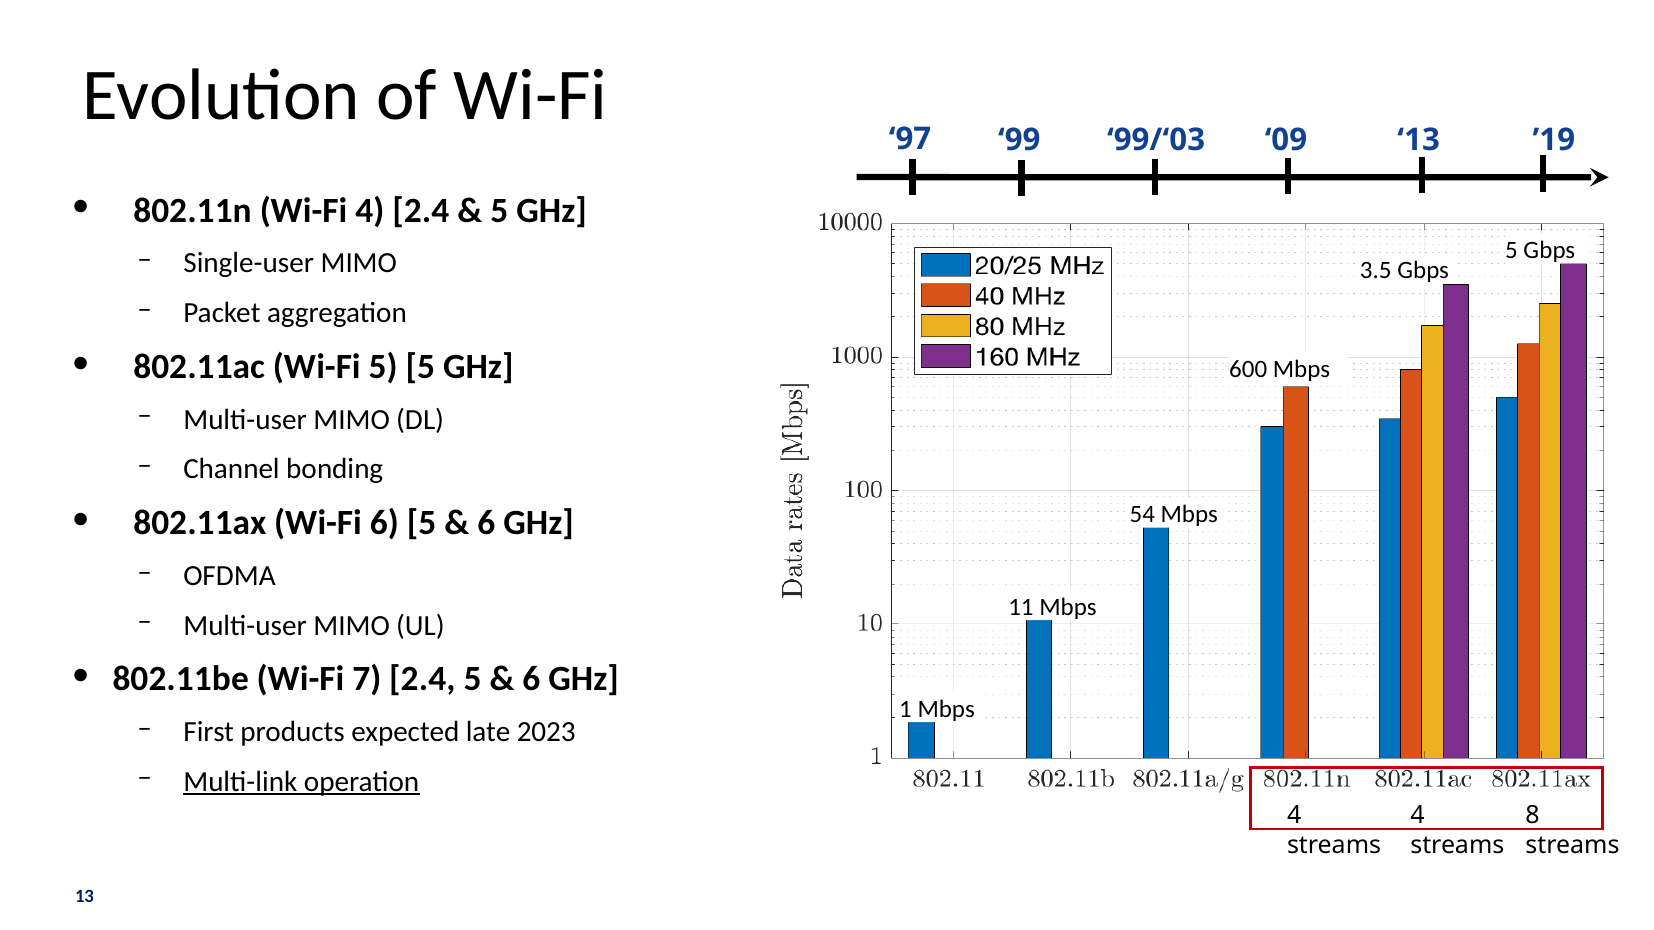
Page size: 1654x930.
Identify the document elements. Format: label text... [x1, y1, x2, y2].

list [771, 174, 1621, 829]
text_box ‘99/‘03 [1090, 111, 1240, 166]
text_box ‘99 [981, 111, 1090, 166]
text_box ’19 [1490, 111, 1618, 166]
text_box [913, 178, 1021, 188]
text_box 4 streams [1397, 837, 1512, 872]
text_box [1423, 178, 1542, 187]
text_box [862, 178, 912, 188]
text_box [1544, 178, 1604, 187]
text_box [1156, 178, 1288, 187]
text_box ‘09 [1248, 111, 1380, 166]
text_box ‘13 [1380, 111, 1470, 166]
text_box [1289, 178, 1421, 188]
text_box Evolution of Wi-Fi [66, 48, 744, 137]
text_box 4 streams [1274, 837, 1397, 872]
slide_number ‹#› [45, 881, 111, 908]
text_box ‘97 [872, 110, 986, 165]
text_box 802.11n (Wi-Fi 4) [2.4 & 5 GHz] Single-user MIMO Packet aggregation 802.11ac (Wi-Fi 5) [5 GHz] Multi-user MIMO (DL) Channel bonding 802.11ax (Wi-Fi 6) [5 & 6 GHz] OFDMA Multi-user MIMO (UL) 802.11be (Wi-Fi 7) [2.4, 5 & 6 GHz] First products expected late 2023 Multi-link operation [58, 180, 772, 882]
text_box 8 streams [1512, 785, 1645, 872]
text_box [1022, 178, 1154, 188]
